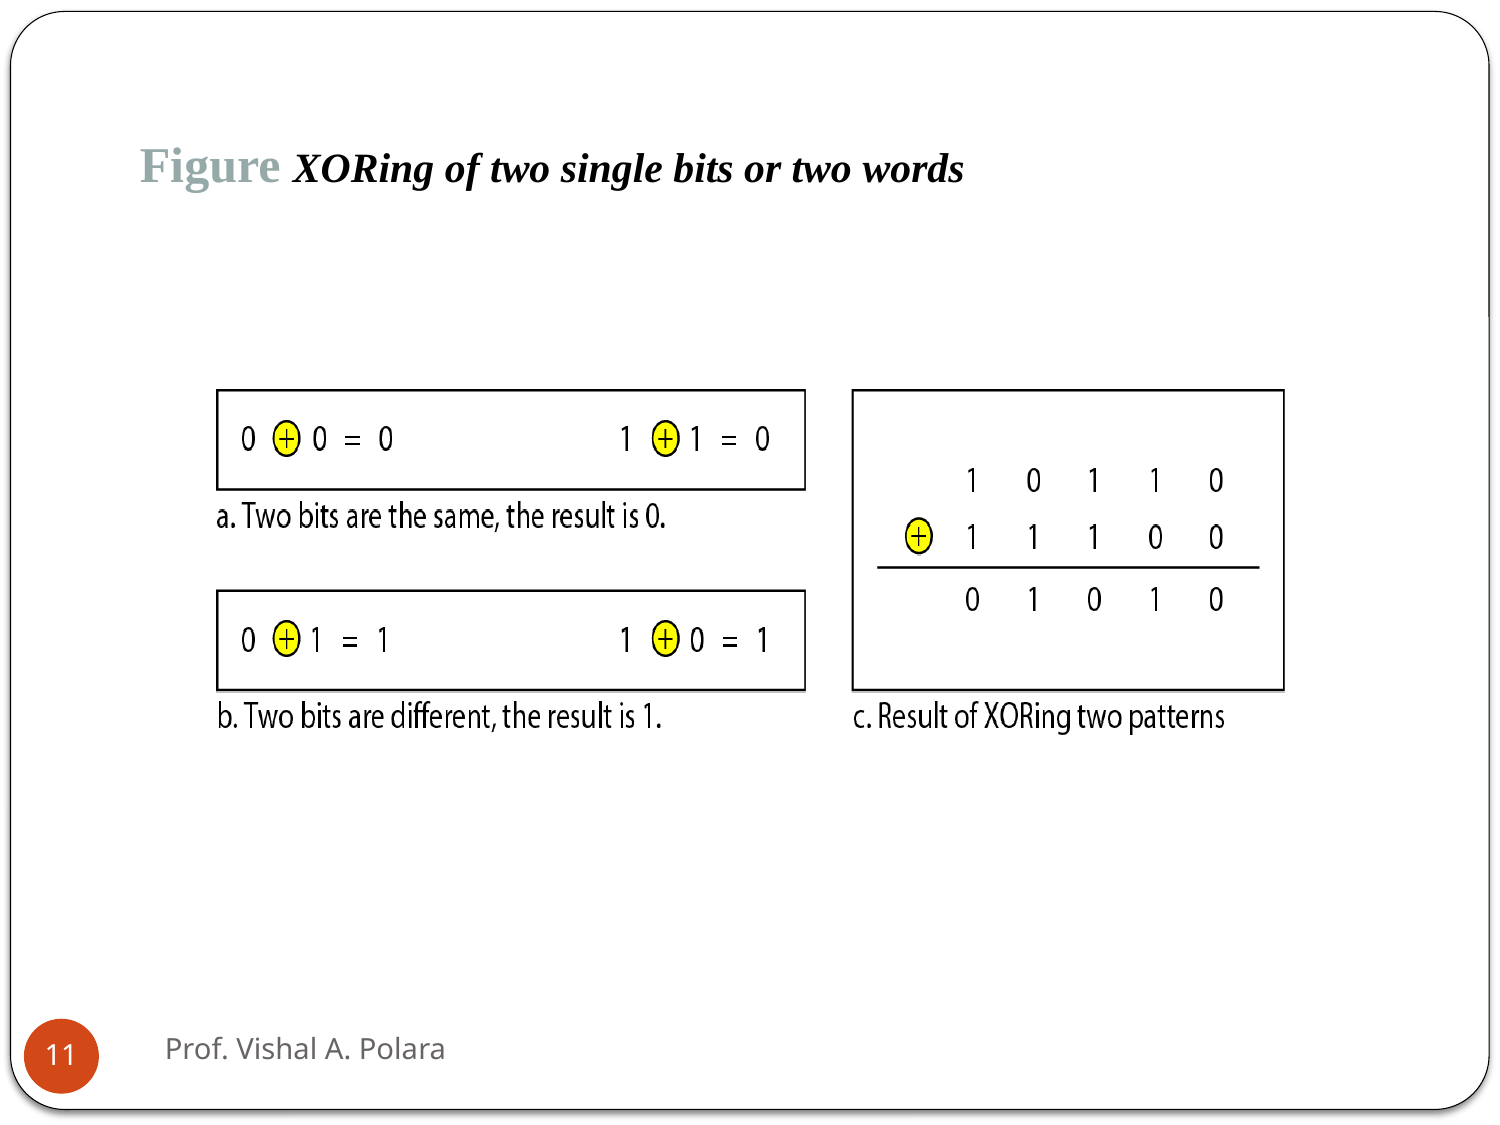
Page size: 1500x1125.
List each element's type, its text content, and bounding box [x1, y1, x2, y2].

slide_number 11 [23, 1018, 99, 1094]
picture [216, 389, 1285, 738]
text_box Figure XORing of two single bits or two words [124, 124, 1112, 200]
footer Prof. Vishal A. Polara [150, 1012, 800, 1088]
